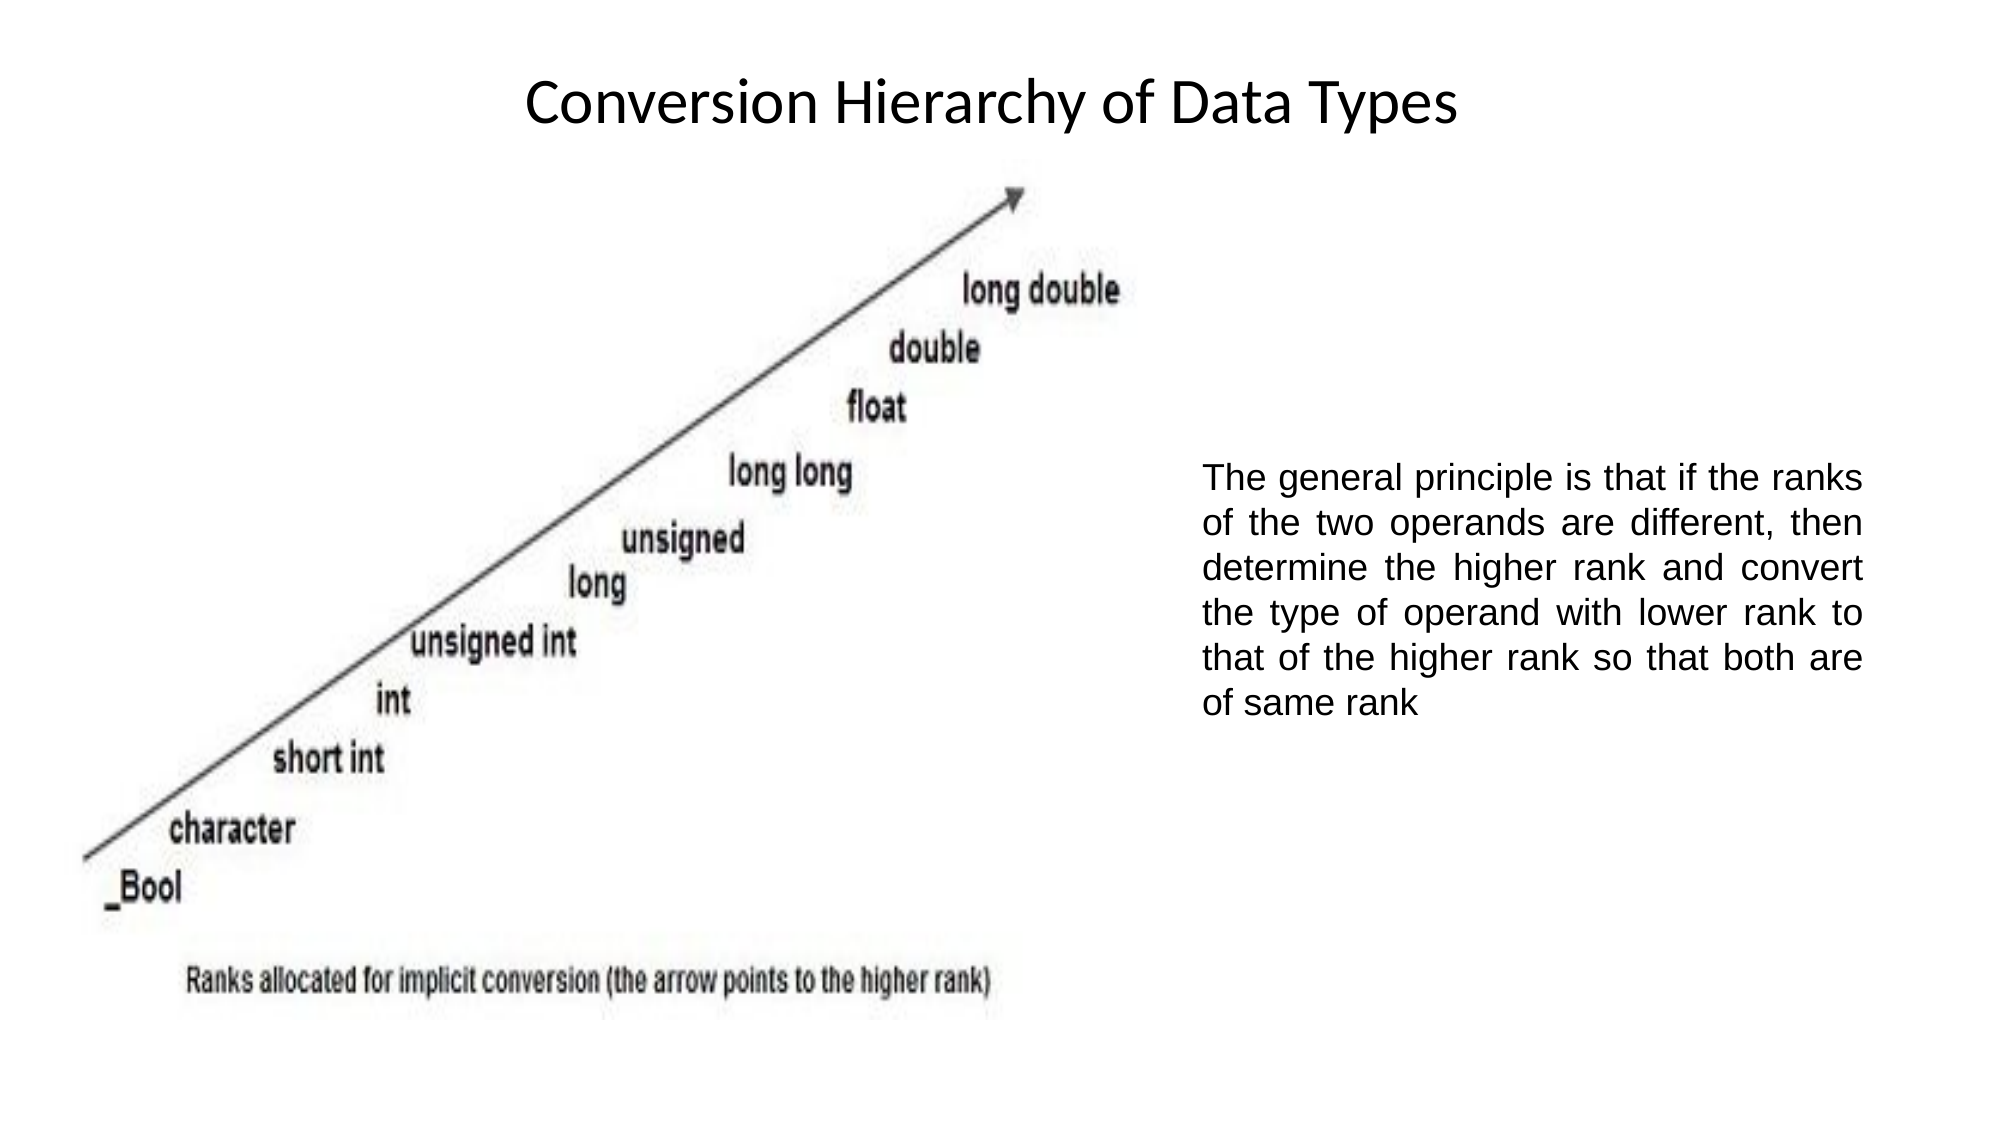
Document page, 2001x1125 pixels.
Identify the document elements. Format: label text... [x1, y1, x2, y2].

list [64, 159, 1143, 1020]
text_box The general principle is that if the ranks of the two operands are different, then determine the higher rank and convert the type of operand with lower rank to that of the higher rank so that both are of same rank [1187, 445, 1879, 731]
title Conversion Hierarchy of Data Types [137, 59, 1863, 146]
